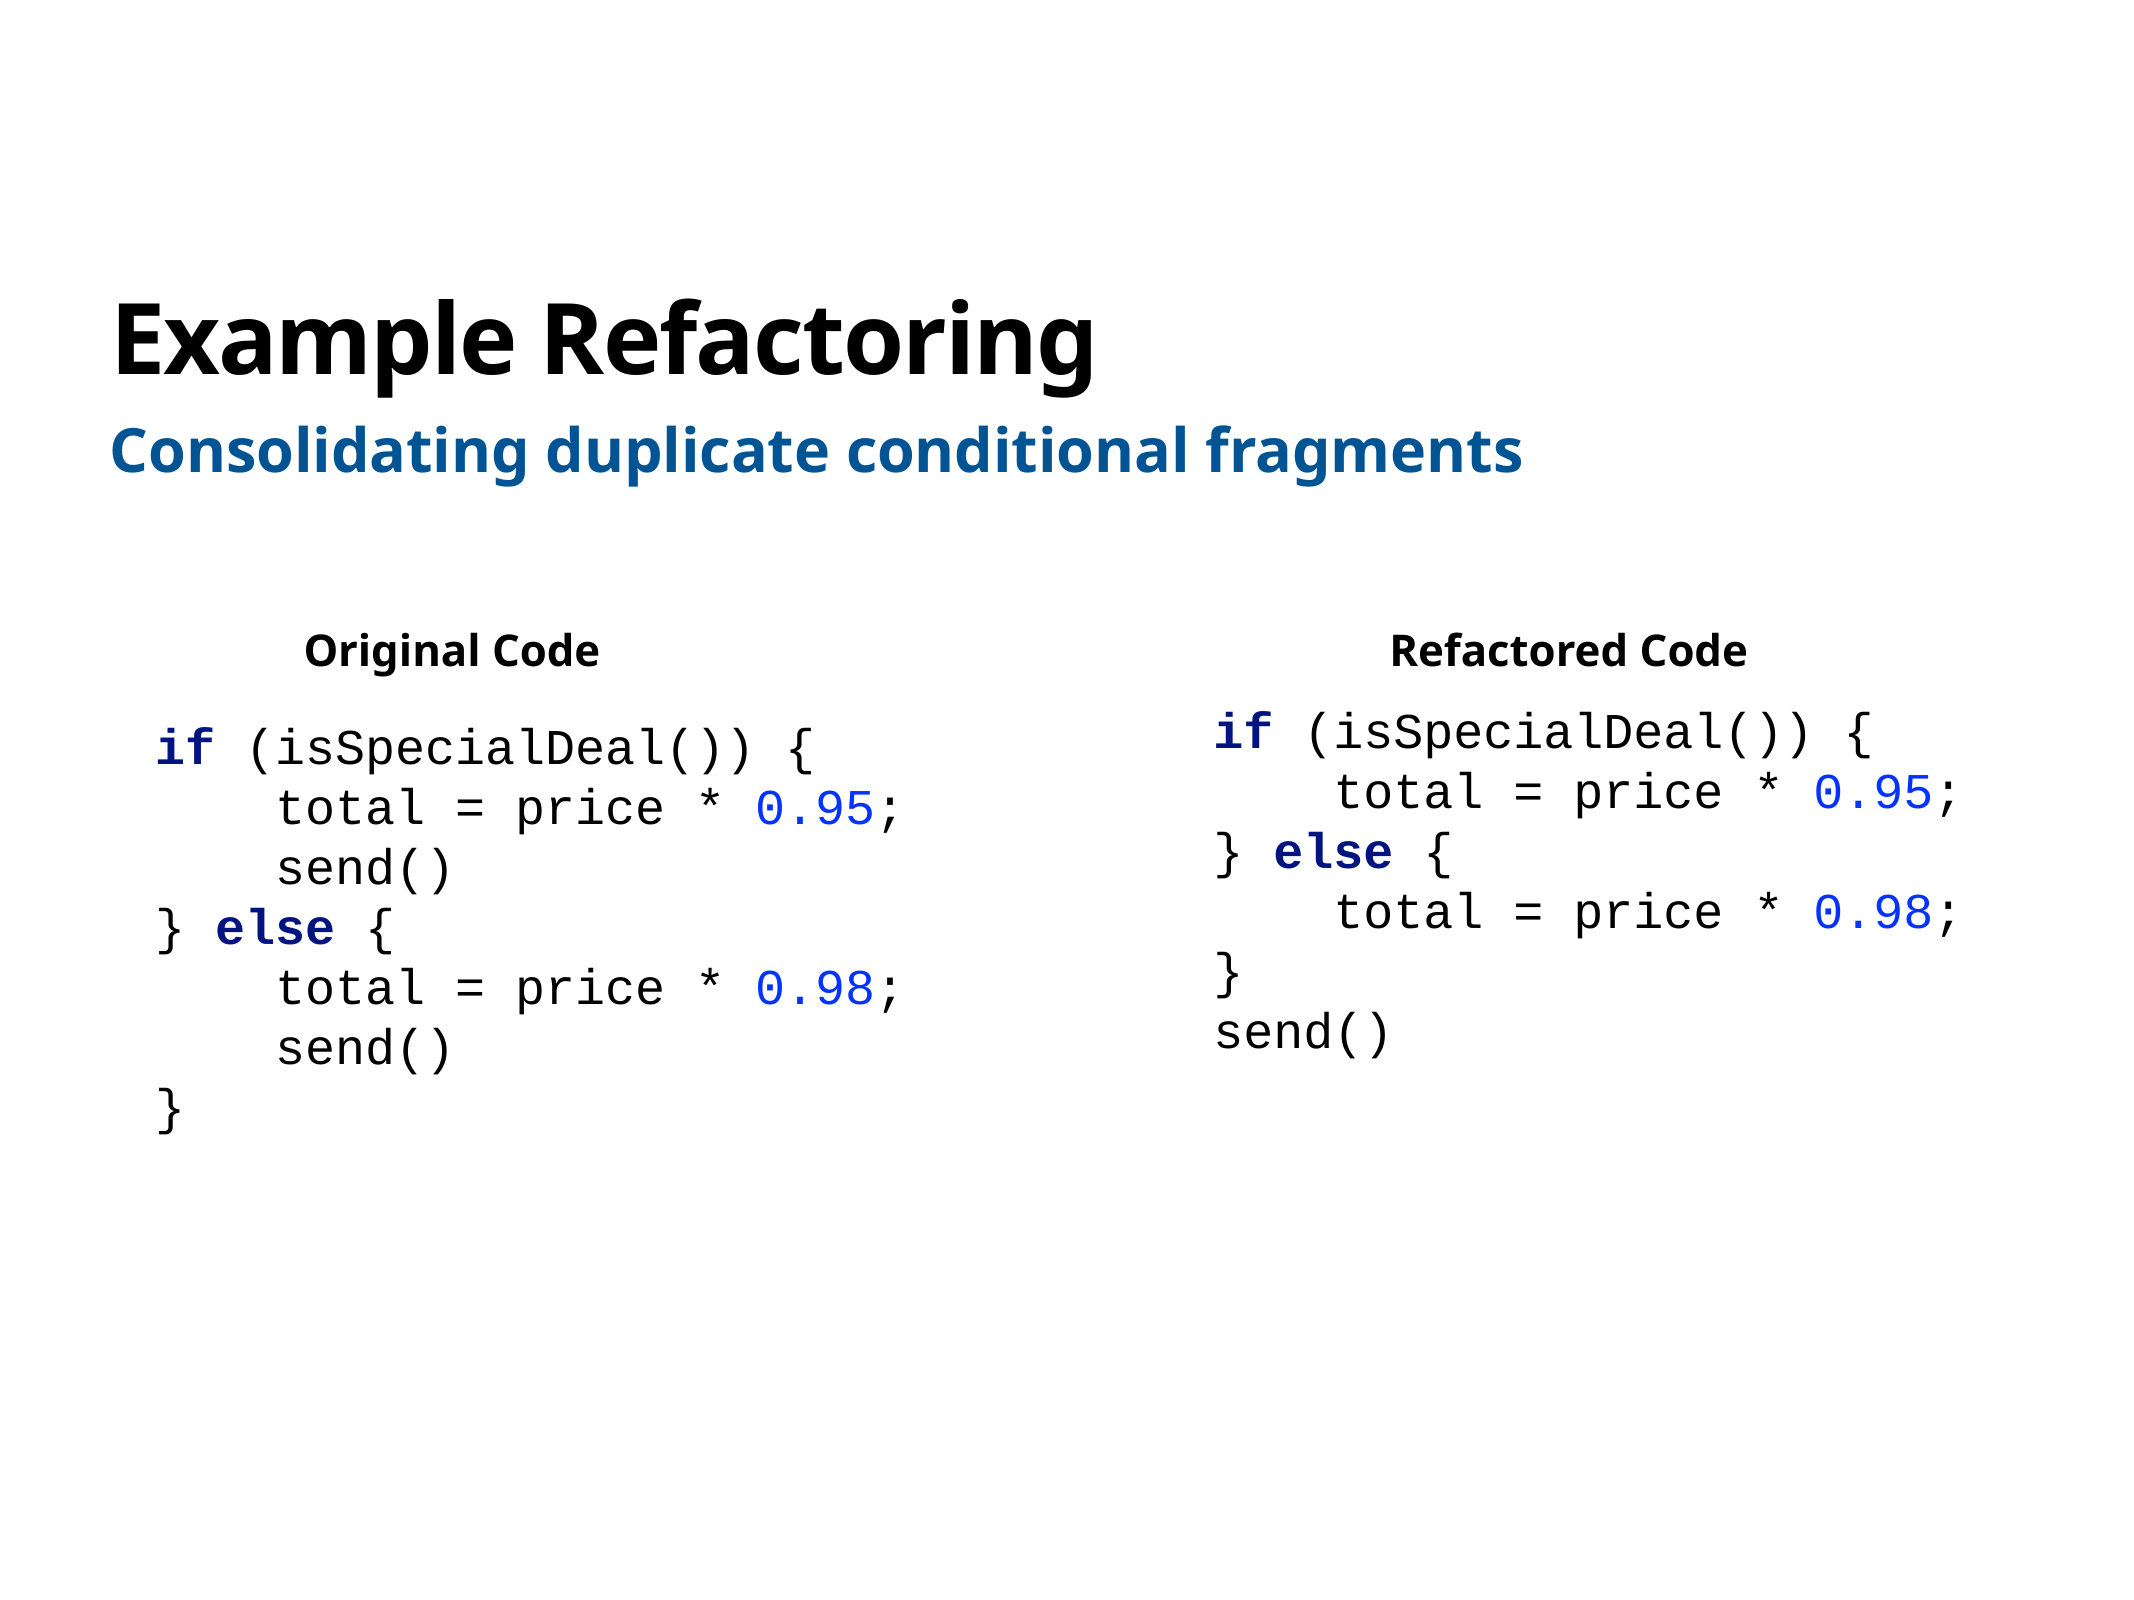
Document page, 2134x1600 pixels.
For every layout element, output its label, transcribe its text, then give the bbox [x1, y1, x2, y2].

text_box if (isSpecialDeal()) { total = price * 0.95; } else { total = price * 0.98; } send() [1208, 694, 1969, 1063]
title Example Refactoring [105, 294, 2028, 407]
text_box if (isSpecialDeal()) { total = price * 0.95; send() } else { total = price * 0.98; send() } [150, 709, 910, 1139]
text_box Original Code [299, 618, 605, 680]
list Consolidating duplicate conditional fragments [105, 407, 2028, 490]
text_box Refactored Code [1384, 618, 1753, 680]
